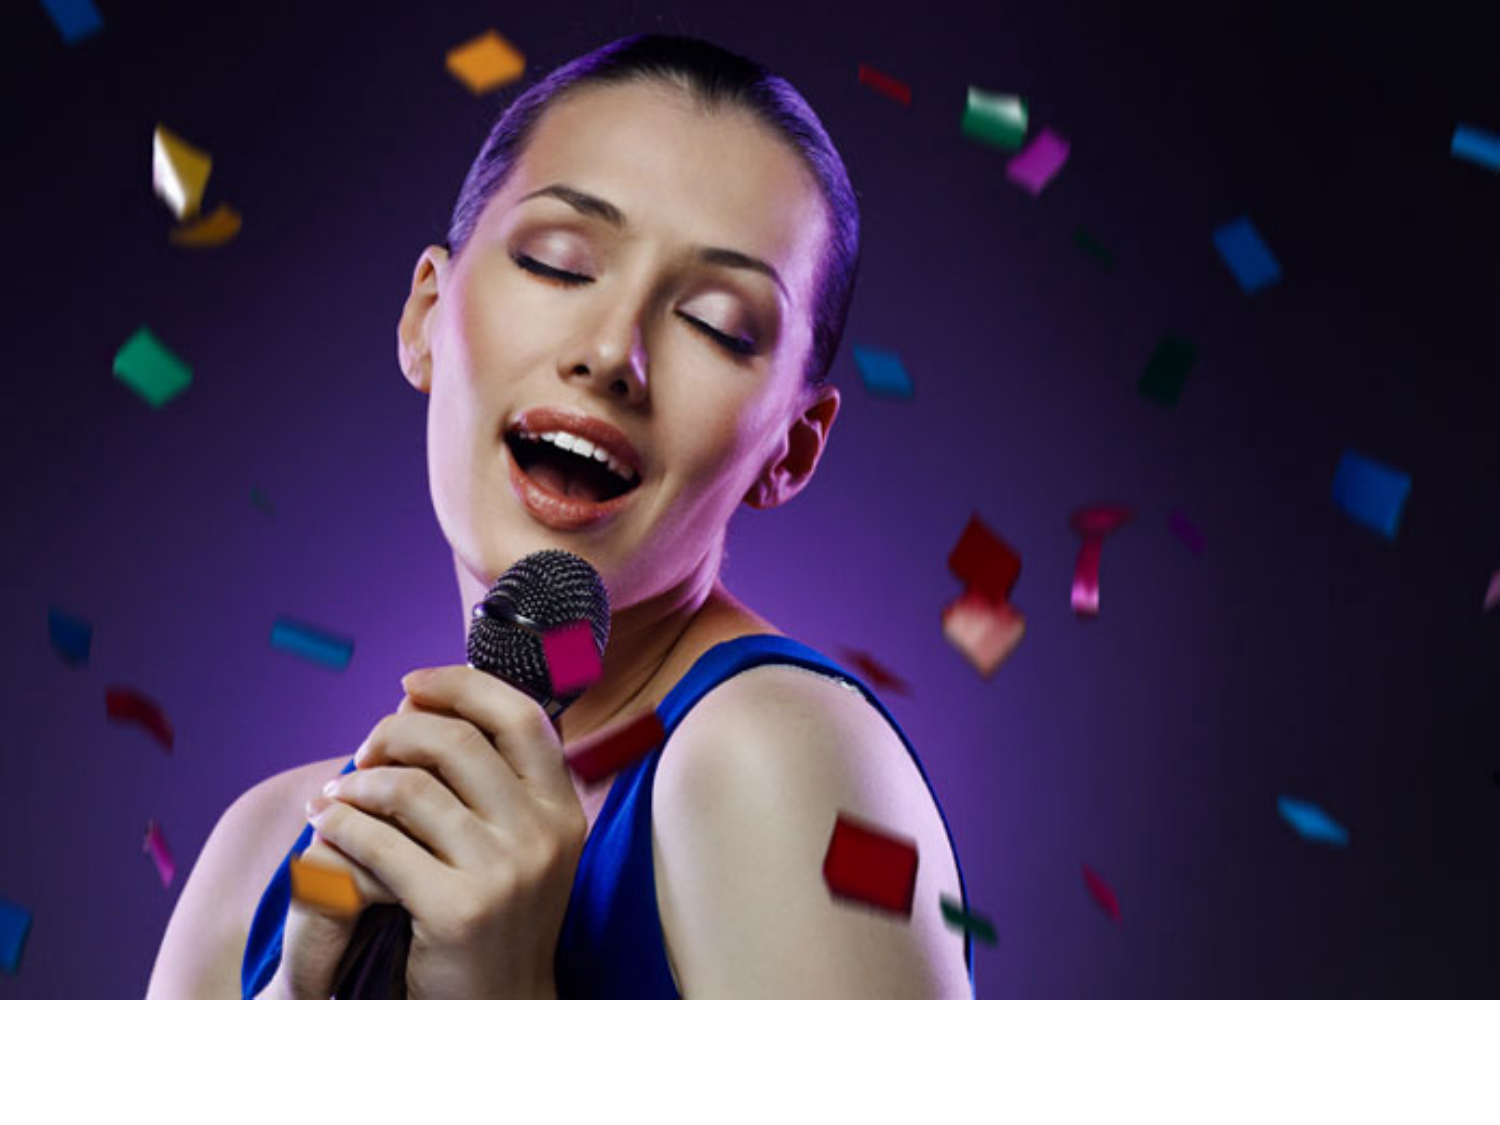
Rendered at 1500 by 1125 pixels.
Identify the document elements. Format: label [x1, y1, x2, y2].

list [0, 0, 1500, 1000]
